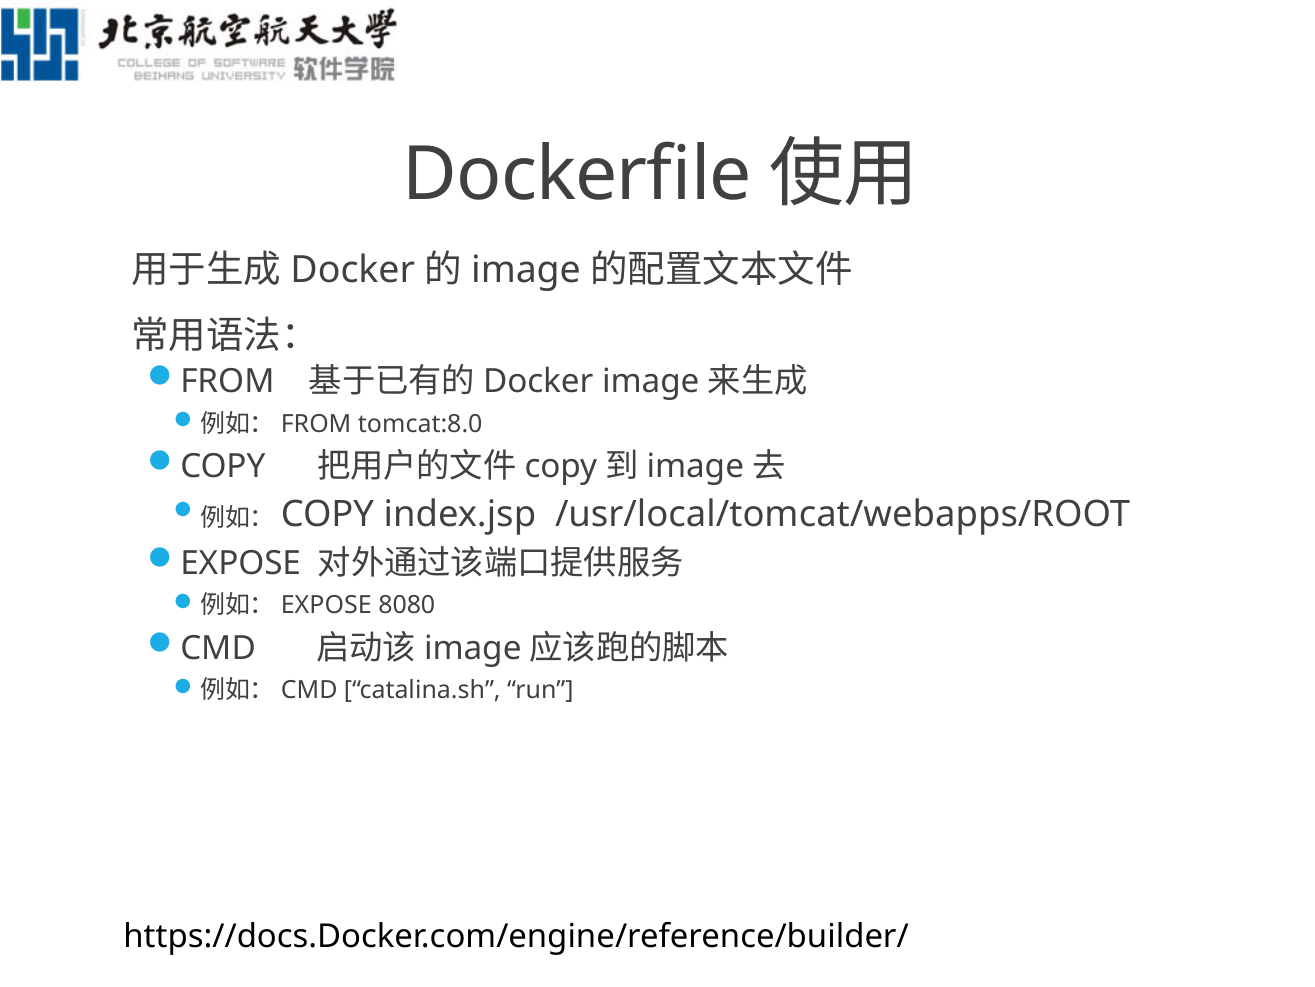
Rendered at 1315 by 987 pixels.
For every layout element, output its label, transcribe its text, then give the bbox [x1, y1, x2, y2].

text_box https://docs.Docker.com/engine/reference/builder/ [108, 907, 1020, 962]
list 用于生成Docker的image的配置文本文件 常用语法： FROM 基于已有的Docker image来生成 例如：FROM tomcat:8.0 COPY 把用户的文件copy到image去 例如：COPY index.jsp /usr/local/tomcat/webapps/ROOT EXPOSE 对外通过该端口提供服务 例如：EXPOSE 8080 CMD 启动该image应该跑的脚本 例如：CMD [“catalina.sh”, “run”] [118, 243, 1204, 919]
title Dockerfile使用 [118, 103, 1204, 222]
picture [0, 0, 398, 82]
